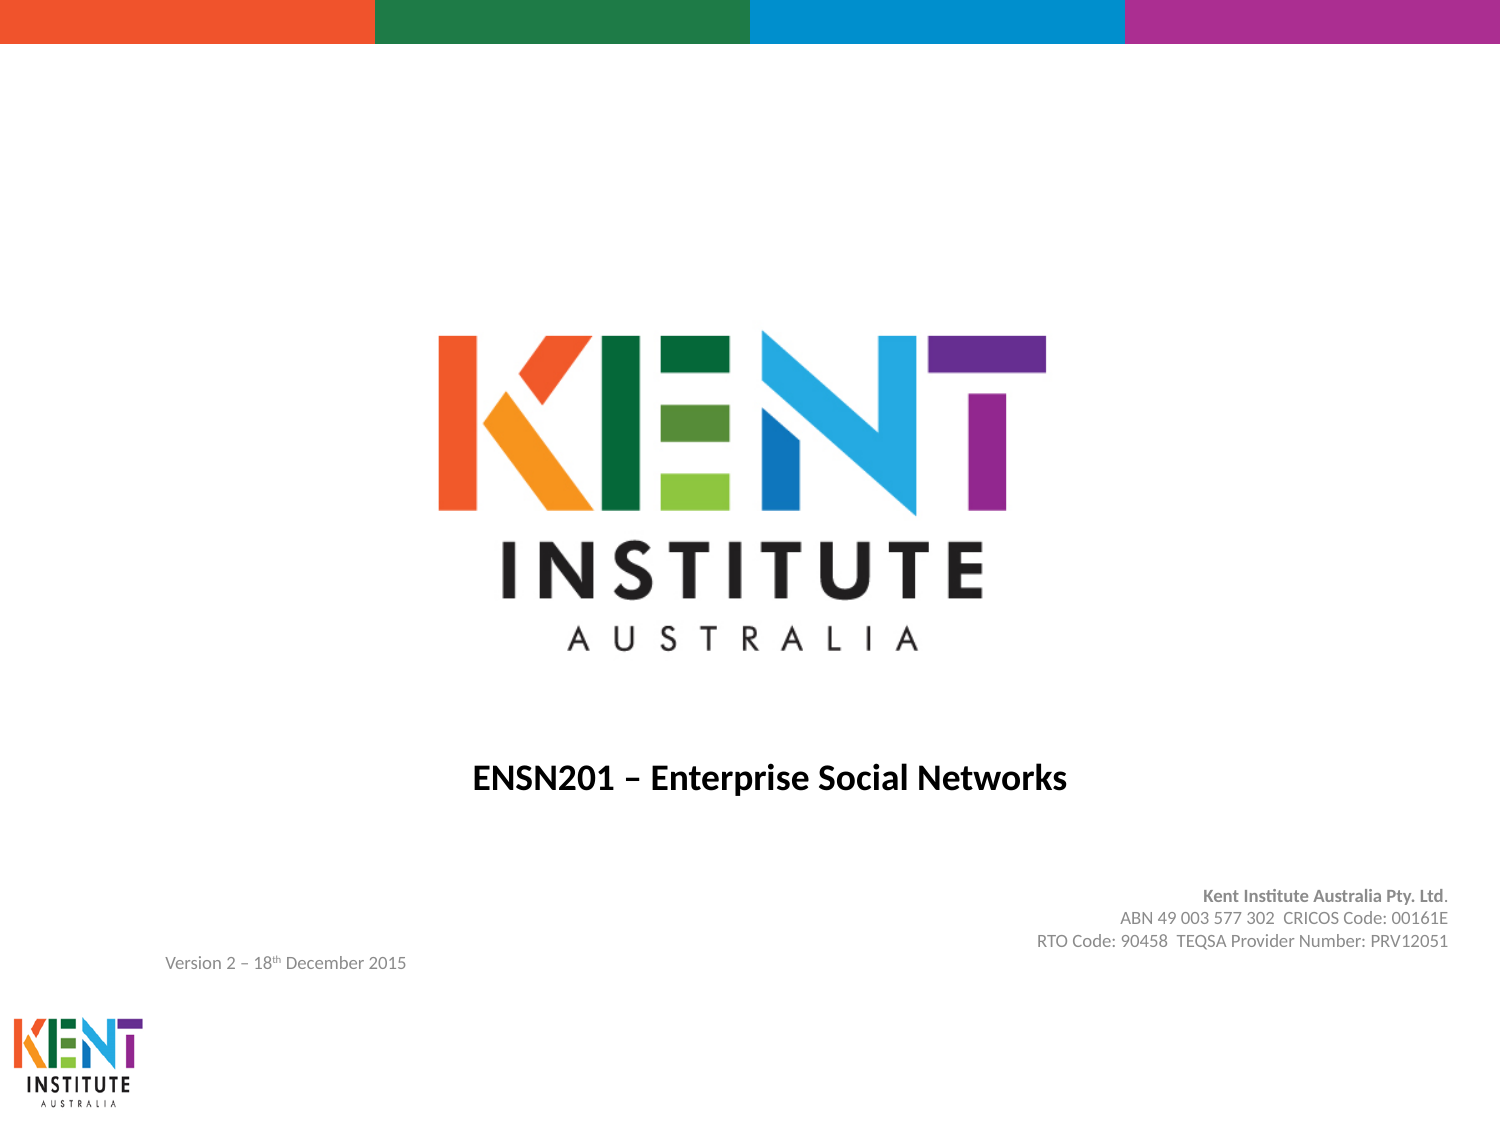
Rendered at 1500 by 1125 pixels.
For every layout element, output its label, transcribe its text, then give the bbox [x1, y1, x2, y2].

text_box Version 2 – 18th December 2015 [154, 939, 563, 985]
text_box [0, 0, 1500, 45]
slide_number Kent Institute Australia Pty. Ltd. ABN 49 003 577 302 CRICOS Code: 00161E RTO Code: 90458 TEQSA Provider Number: PRV12051 [993, 870, 1464, 964]
picture [374, 271, 1111, 716]
text_box ENSN201 – Enterprise Social Networks [395, 745, 1146, 806]
picture [0, 1000, 156, 1125]
